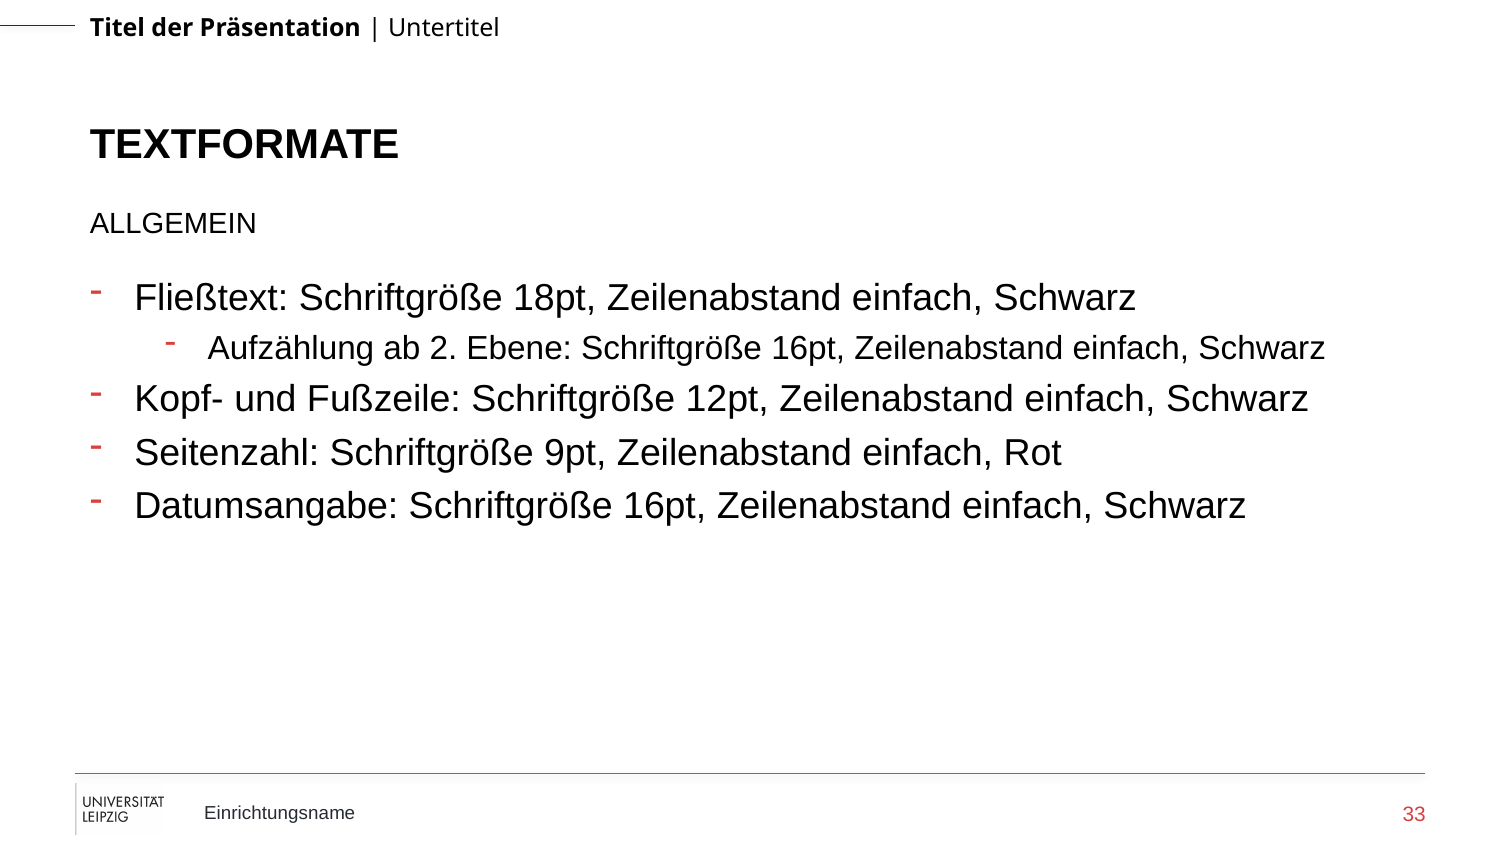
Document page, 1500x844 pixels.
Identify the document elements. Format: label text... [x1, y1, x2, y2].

list ALLGEMEIN [75, 184, 1426, 247]
list Fließtext: Schriftgröße 18pt, Zeilenabstand einfach, Schwarz Aufzählung ab 2. Ebene: Schriftgröße 16pt, Zeilenabstand einfach, Schwarz Kopf- und Fußzeile: Schriftgröße 12pt, Zeilenabstand einfach, Schwarz Seitenzahl: Schriftgröße 9pt, Zeilenabstand einfach, Rot Datumsangabe: Schriftgröße 16pt, Zeilenabstand einfach, Schwarz [75, 265, 1426, 755]
picture [75, 782, 165, 836]
title Textformate [75, 50, 1426, 175]
slide_number 33 [1303, 800, 1426, 834]
